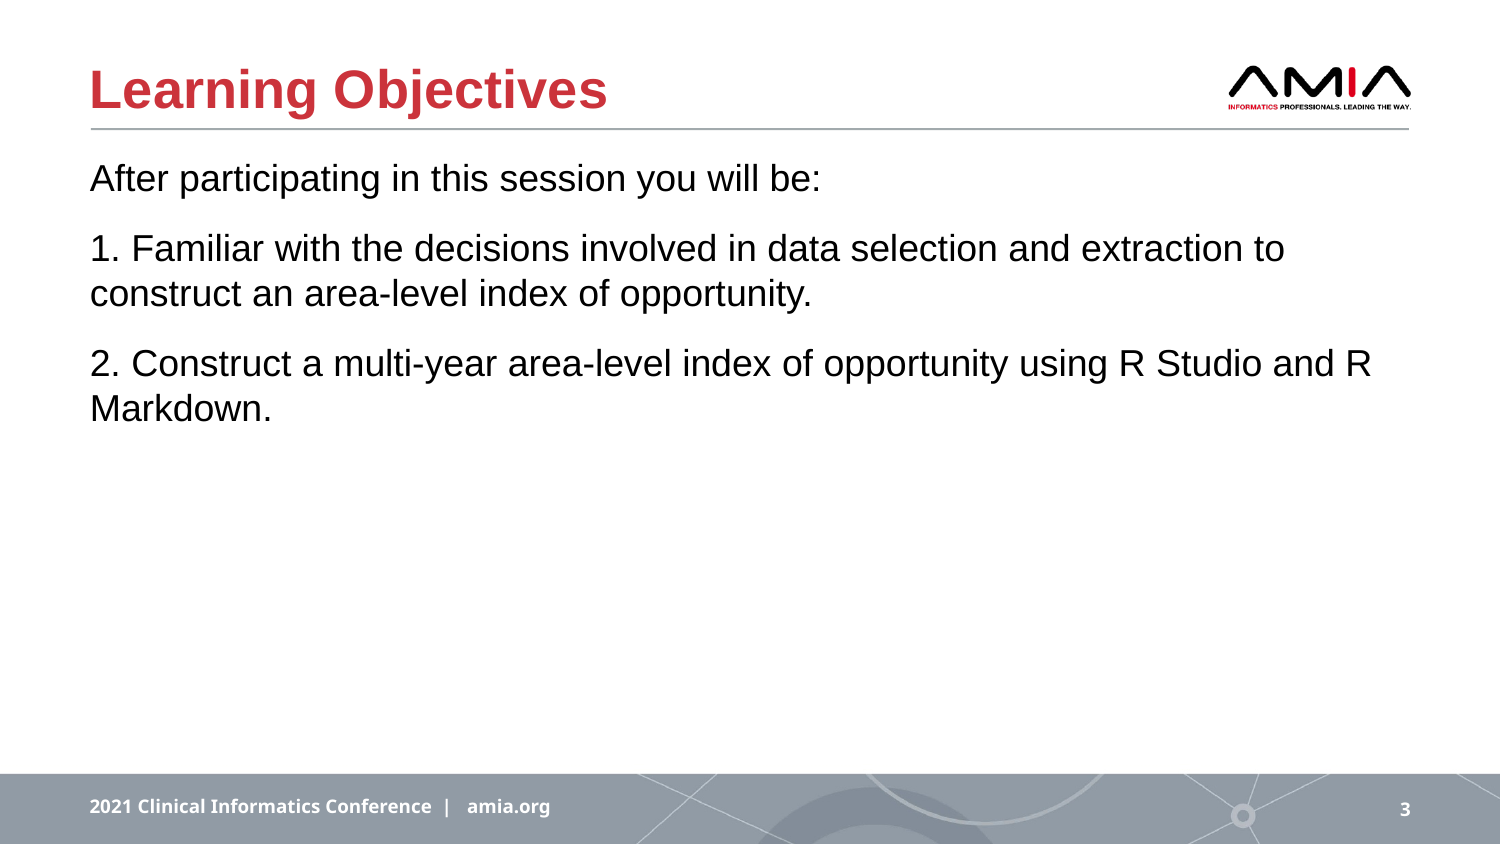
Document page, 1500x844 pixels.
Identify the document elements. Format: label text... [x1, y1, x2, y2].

slide_number 3 [1098, 798, 1412, 822]
footer 2021 Clinical Informatics Conference | amia.org [89, 798, 915, 816]
list After participating in this session you will be: 1. Familiar with the decisions involved in data selection and extraction to construct an area-level index of opportunity. 2. Construct a multi-year area-level index of opportunity using R Studio and R Markdown. [89, 154, 1412, 740]
picture [0, 0, 1500, 844]
title Learning Objectives [89, 63, 1203, 119]
